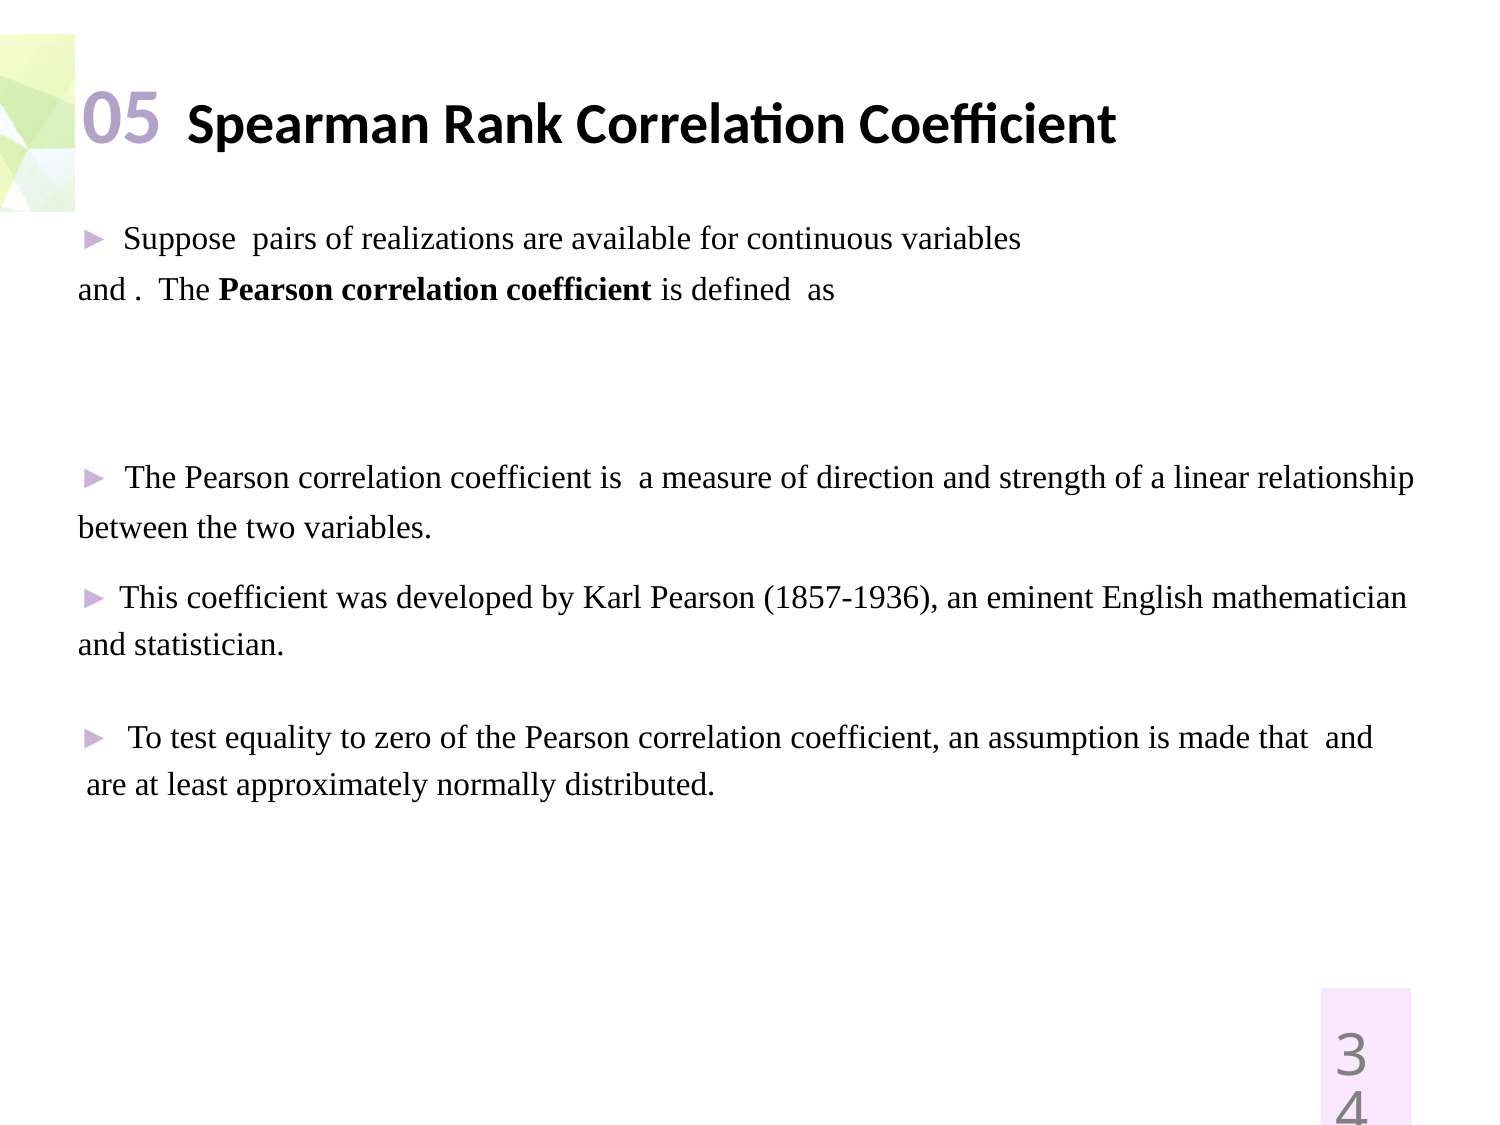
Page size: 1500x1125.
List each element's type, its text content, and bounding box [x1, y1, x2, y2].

title Spearman Rank Correlation Coefficient [64, 54, 1322, 186]
text_box 05 [67, 57, 178, 168]
text_box 34 [1320, 988, 1412, 1125]
picture [0, 0, 1500, 1125]
